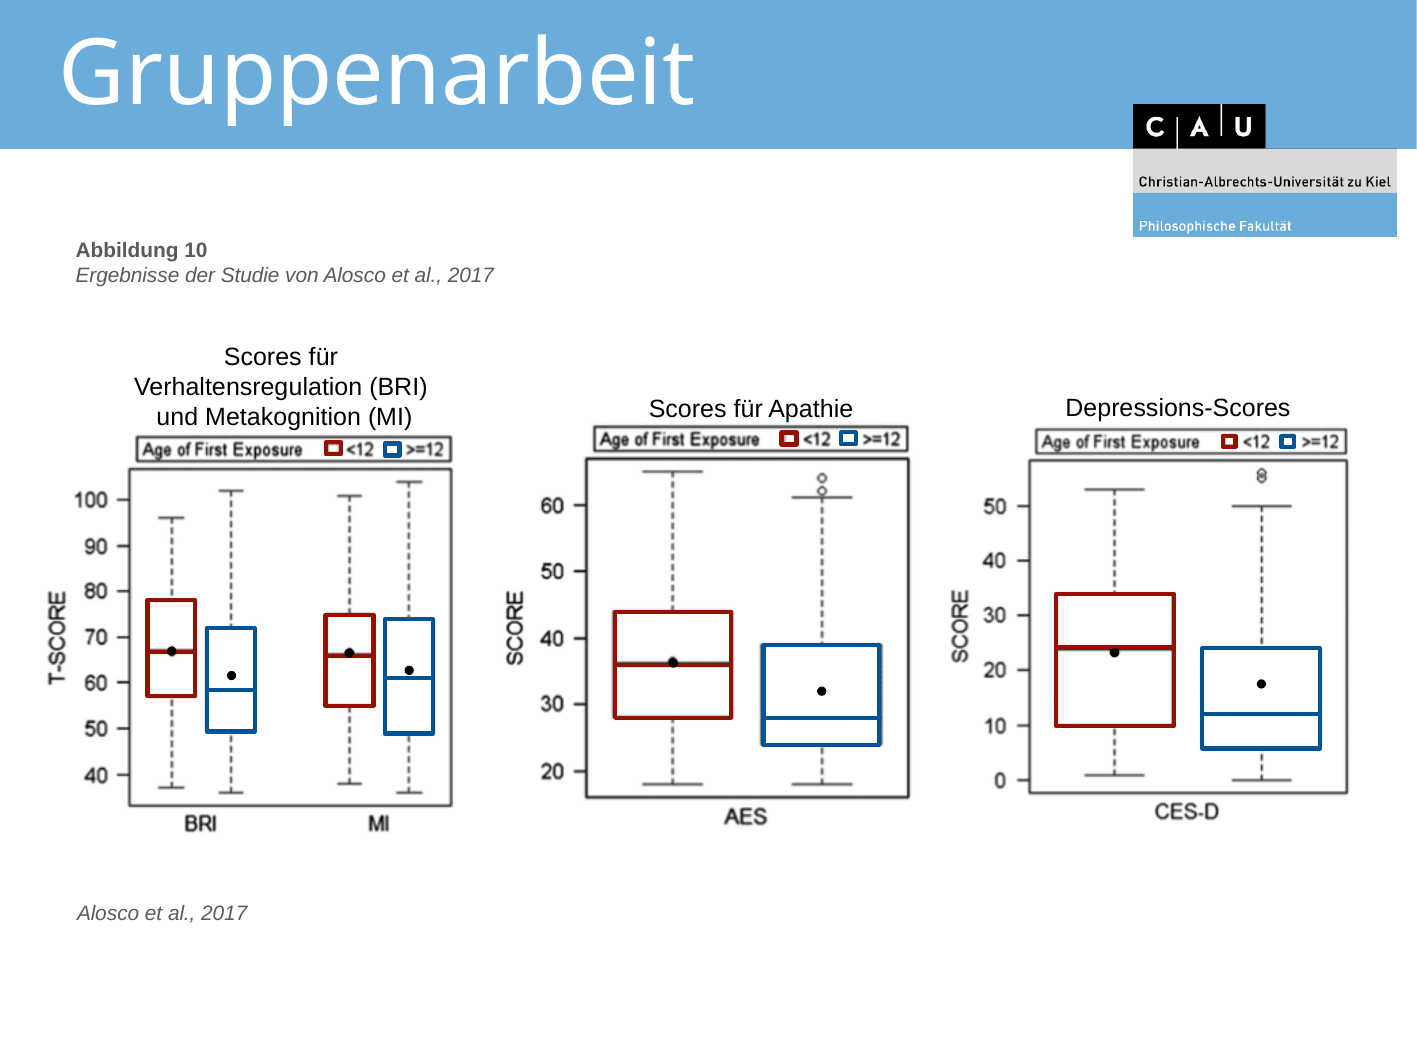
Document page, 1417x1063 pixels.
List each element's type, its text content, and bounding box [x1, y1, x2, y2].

title Gruppenarbeit [0, 0, 1180, 136]
picture [1133, 104, 1397, 237]
picture [930, 407, 1380, 829]
text_box Depressions-Scores [1057, 384, 1299, 407]
picture [19, 386, 925, 844]
text_box Abbildung 10 Ergebnisse der Studie von Alosco et al., 2017 [68, 229, 502, 294]
text_box Scores für Verhaltensregulation (BRI) und Metakognition (MI) [122, 332, 448, 407]
text_box Alosco et al., 2017 [69, 892, 256, 932]
